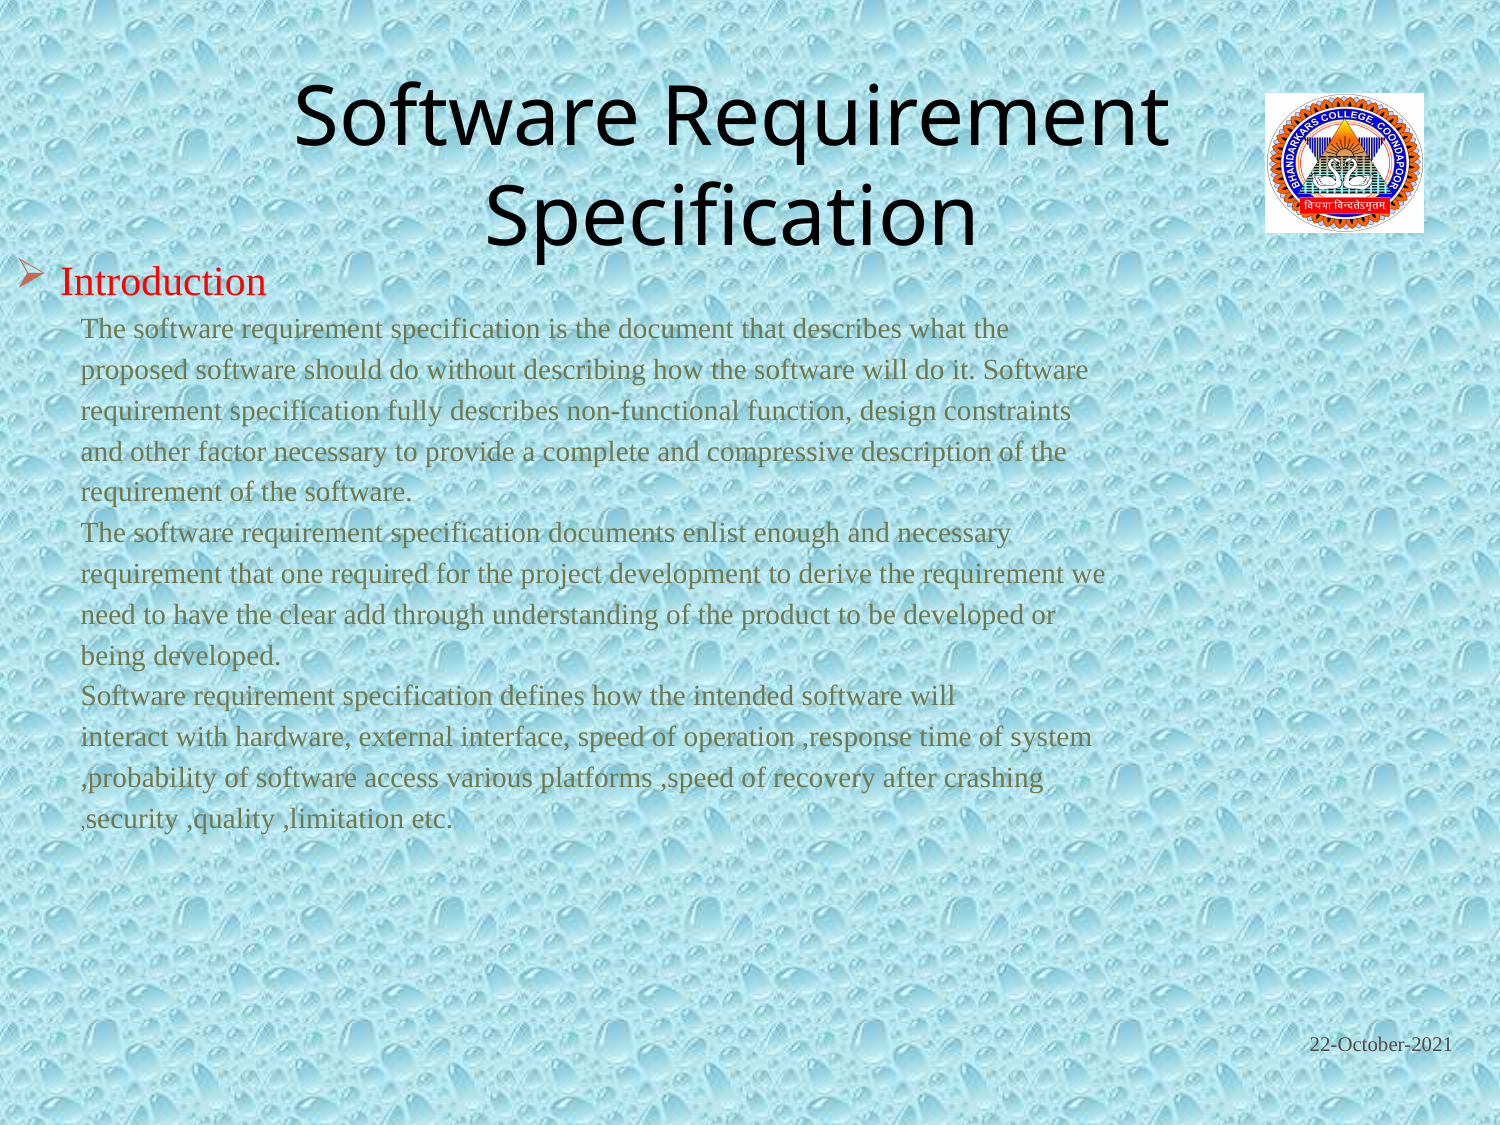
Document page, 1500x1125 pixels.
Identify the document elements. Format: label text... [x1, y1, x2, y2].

footer Bhandakars’ Arts & Science College [31, 1025, 653, 1086]
text_box Software Requirement Specification [41, 54, 1424, 270]
slide_number 22-October-2021 [847, 1025, 1469, 1086]
slide_number 10 [654, 1025, 846, 1086]
list Introduction The software requirement specification is the document that describes what the proposed software should do without describing how the software will do it. Software requirement specification fully describes non-functional function, design constraints and other factor necessary to provide a complete and compressive description of the requirement of the software. The software requirement specification documents enlist enough and necessary requirement that one required for the project development to derive the requirement we need to have the clear add through understanding of the product to be developed or being developed. Software requirement specification defines how the intended software will interact with hardware, external interface, speed of operation ,response time of system ,probability of software access various platforms ,speed of recovery after crashing ,security ,quality ,limitation etc. [0, 246, 1500, 1125]
picture [0, 0, 1500, 246]
